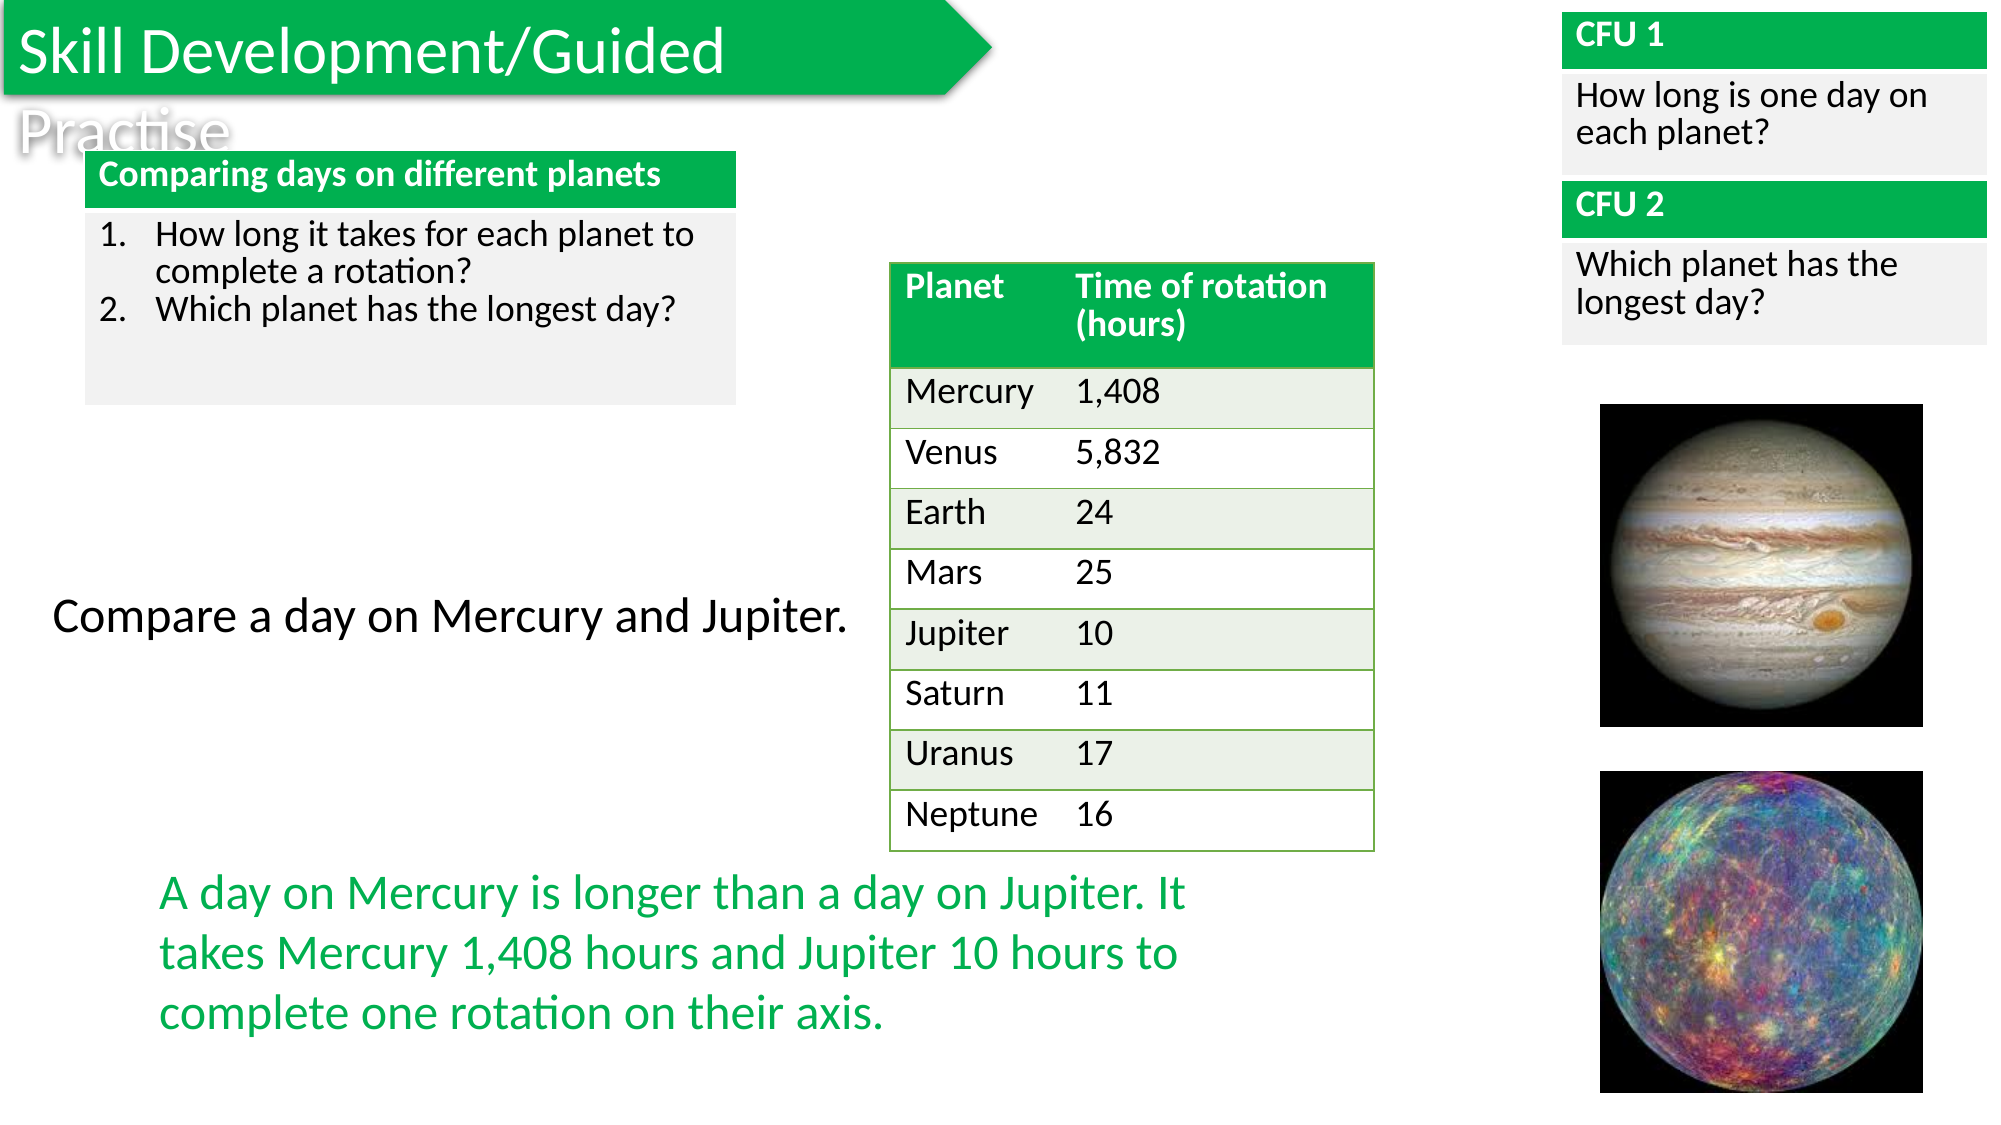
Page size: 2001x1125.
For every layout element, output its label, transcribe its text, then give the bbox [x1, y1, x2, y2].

table_cell How long it takes for each planet to complete a rotation? Which planet has the longest day? [85, 213, 736, 405]
table_cell Jupiter [891, 610, 1060, 669]
table_cell 11 [1060, 671, 1373, 729]
table_header Time of rotation (hours) [1060, 264, 1373, 367]
table_cell 16 [1060, 791, 1373, 850]
table_cell 1,408 [1060, 369, 1373, 428]
picture [1600, 771, 1923, 1093]
table_cell Venus [891, 429, 1060, 488]
table_cell Uranus [891, 731, 1060, 789]
table_cell Mars [891, 550, 1060, 608]
table_header Comparing days on different planets [85, 151, 736, 208]
table_cell Earth [891, 489, 1060, 548]
table_cell Mercury [891, 369, 1060, 428]
table_cell How long is one day on each planet? [1562, 74, 1987, 175]
text_box A day on Mercury is longer than a day on Jupiter. It takes Mercury 1,408 hours and Jupiter 10 hours to complete one rotation on their axis. [144, 852, 1240, 1048]
picture [1600, 404, 1923, 727]
table_header Planet [891, 264, 1060, 367]
table_cell Which planet has the longest day? [1562, 243, 1987, 345]
table_cell Saturn [891, 671, 1060, 729]
table_header CFU 2 [1562, 181, 1987, 238]
text_box Compare a day on Mercury and Jupiter. [37, 575, 864, 650]
table_cell 5,832 [1060, 429, 1373, 488]
text_box Skill Development/Guided Practise [3, 0, 993, 95]
table_header CFU 1 [1562, 12, 1987, 69]
table_cell 17 [1060, 731, 1373, 789]
table_cell 24 [1060, 489, 1373, 548]
table_cell 10 [1060, 610, 1373, 669]
table_cell 25 [1060, 550, 1373, 608]
table_cell Neptune [891, 791, 1060, 850]
